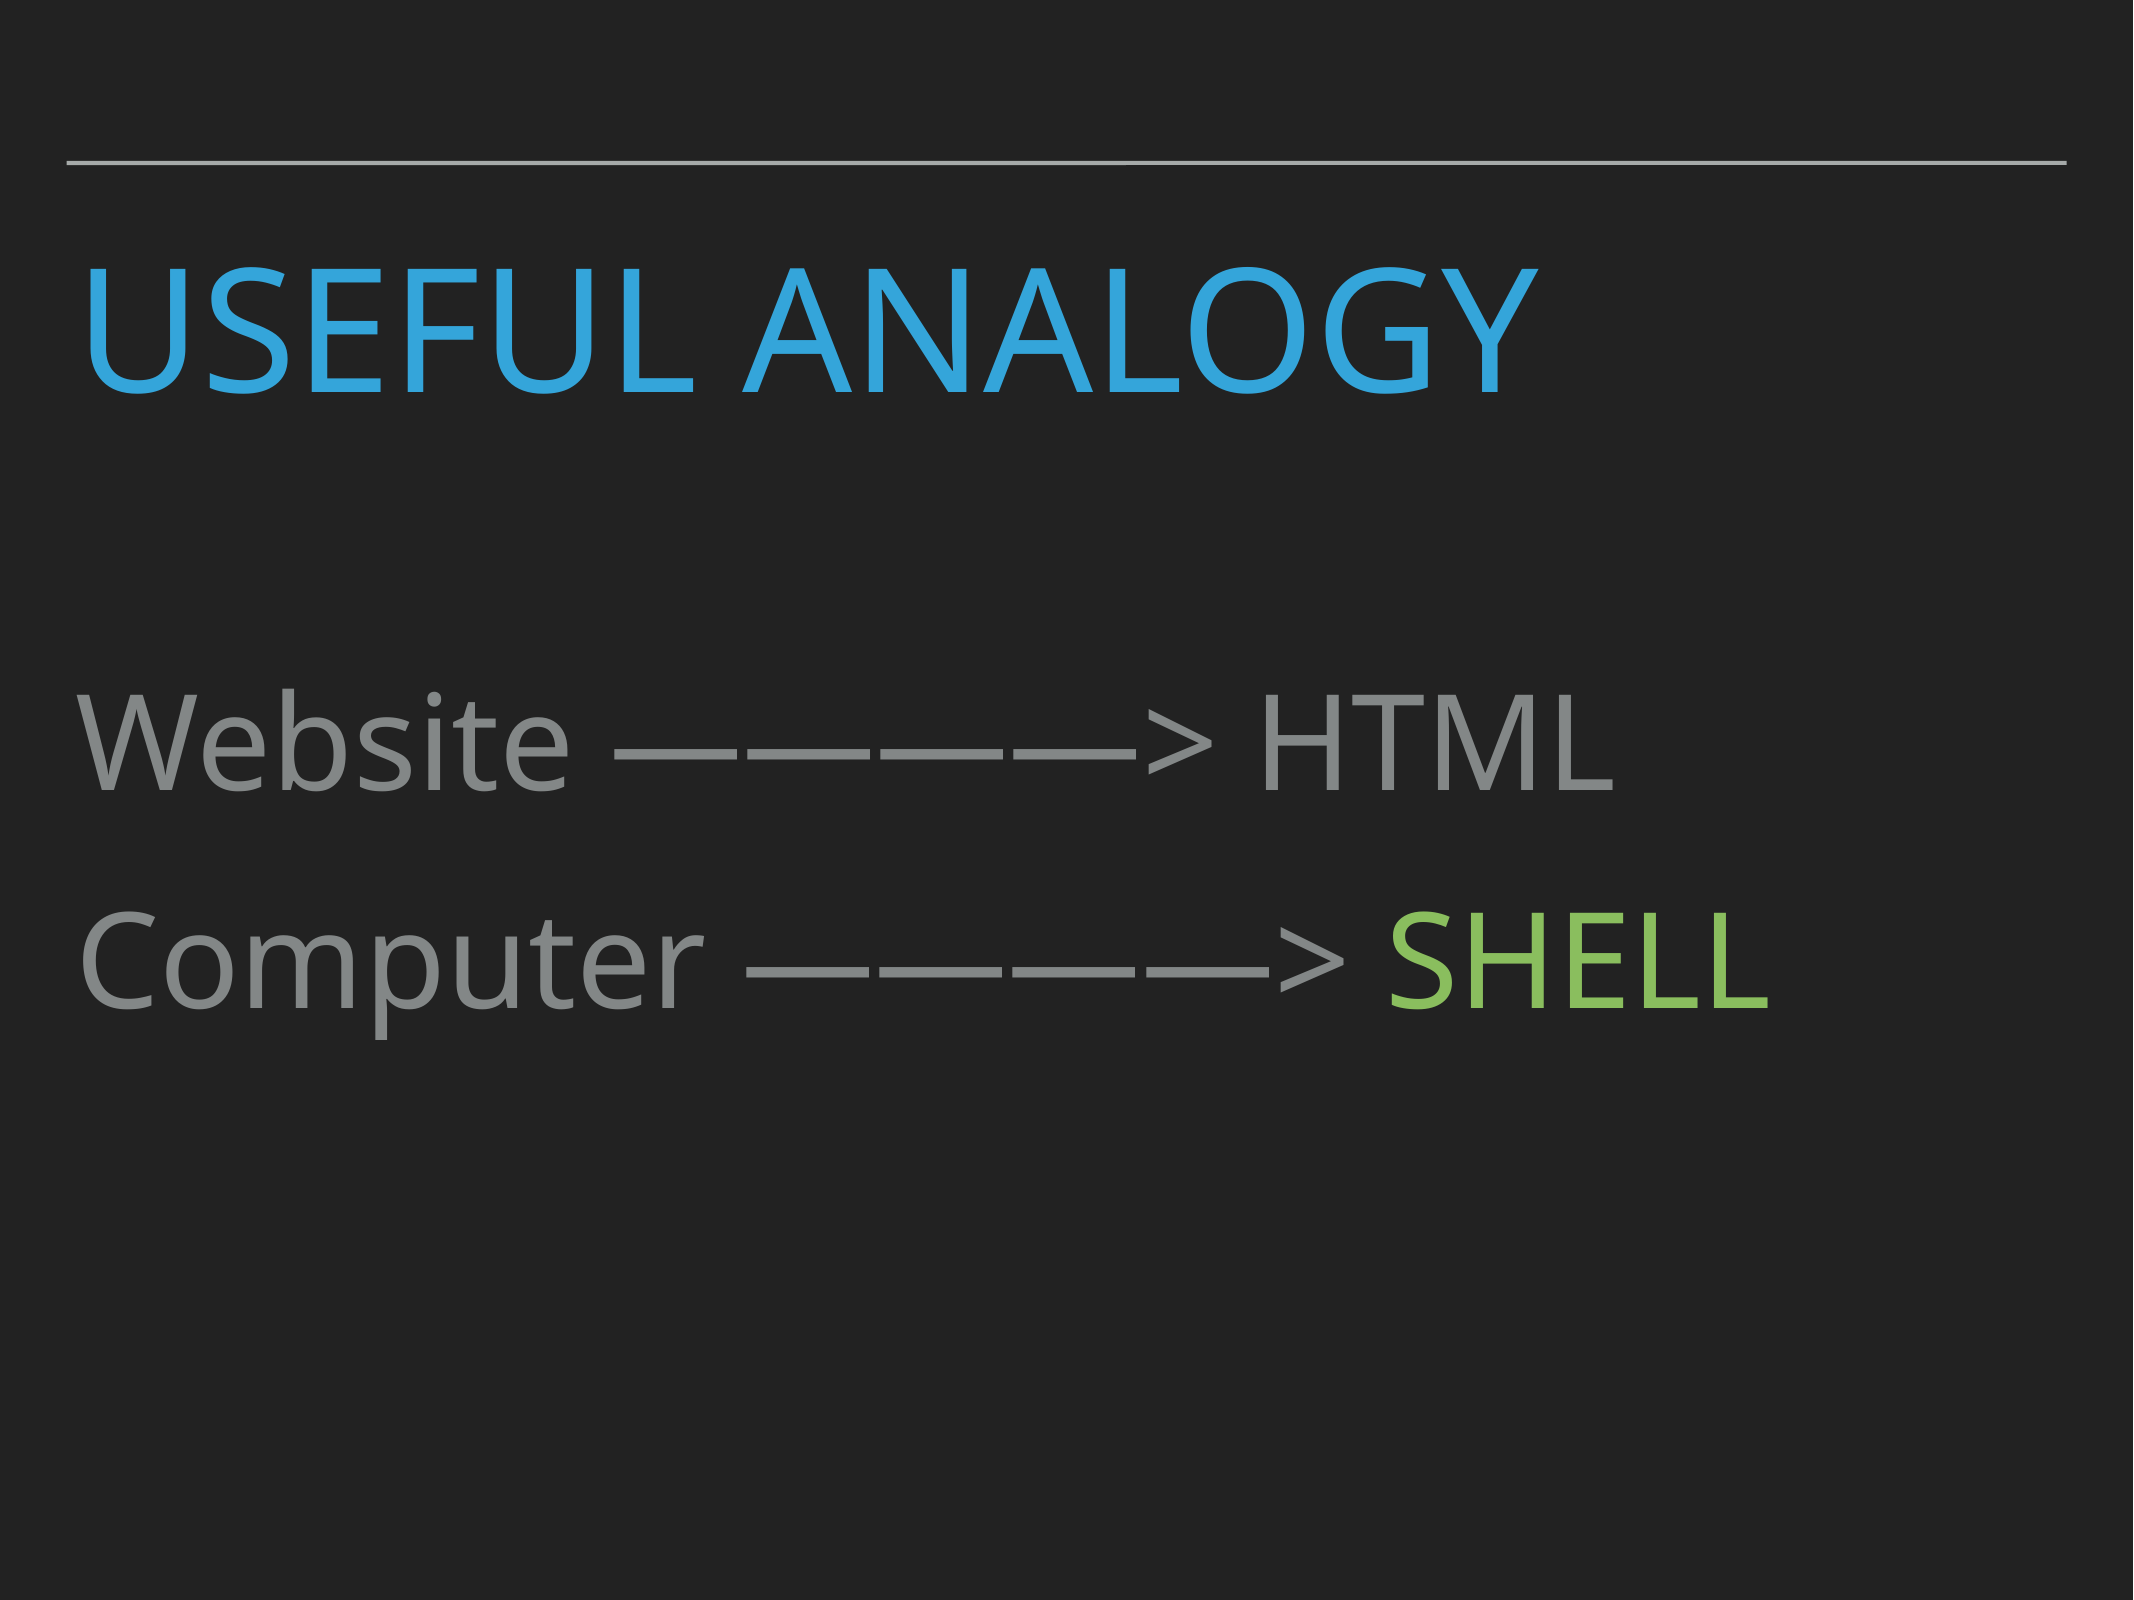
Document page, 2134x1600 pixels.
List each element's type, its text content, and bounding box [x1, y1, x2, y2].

title Useful Analogy [66, 251, 2068, 445]
list Website ————> HTML Computer ————> SHELL [66, 648, 2068, 1510]
